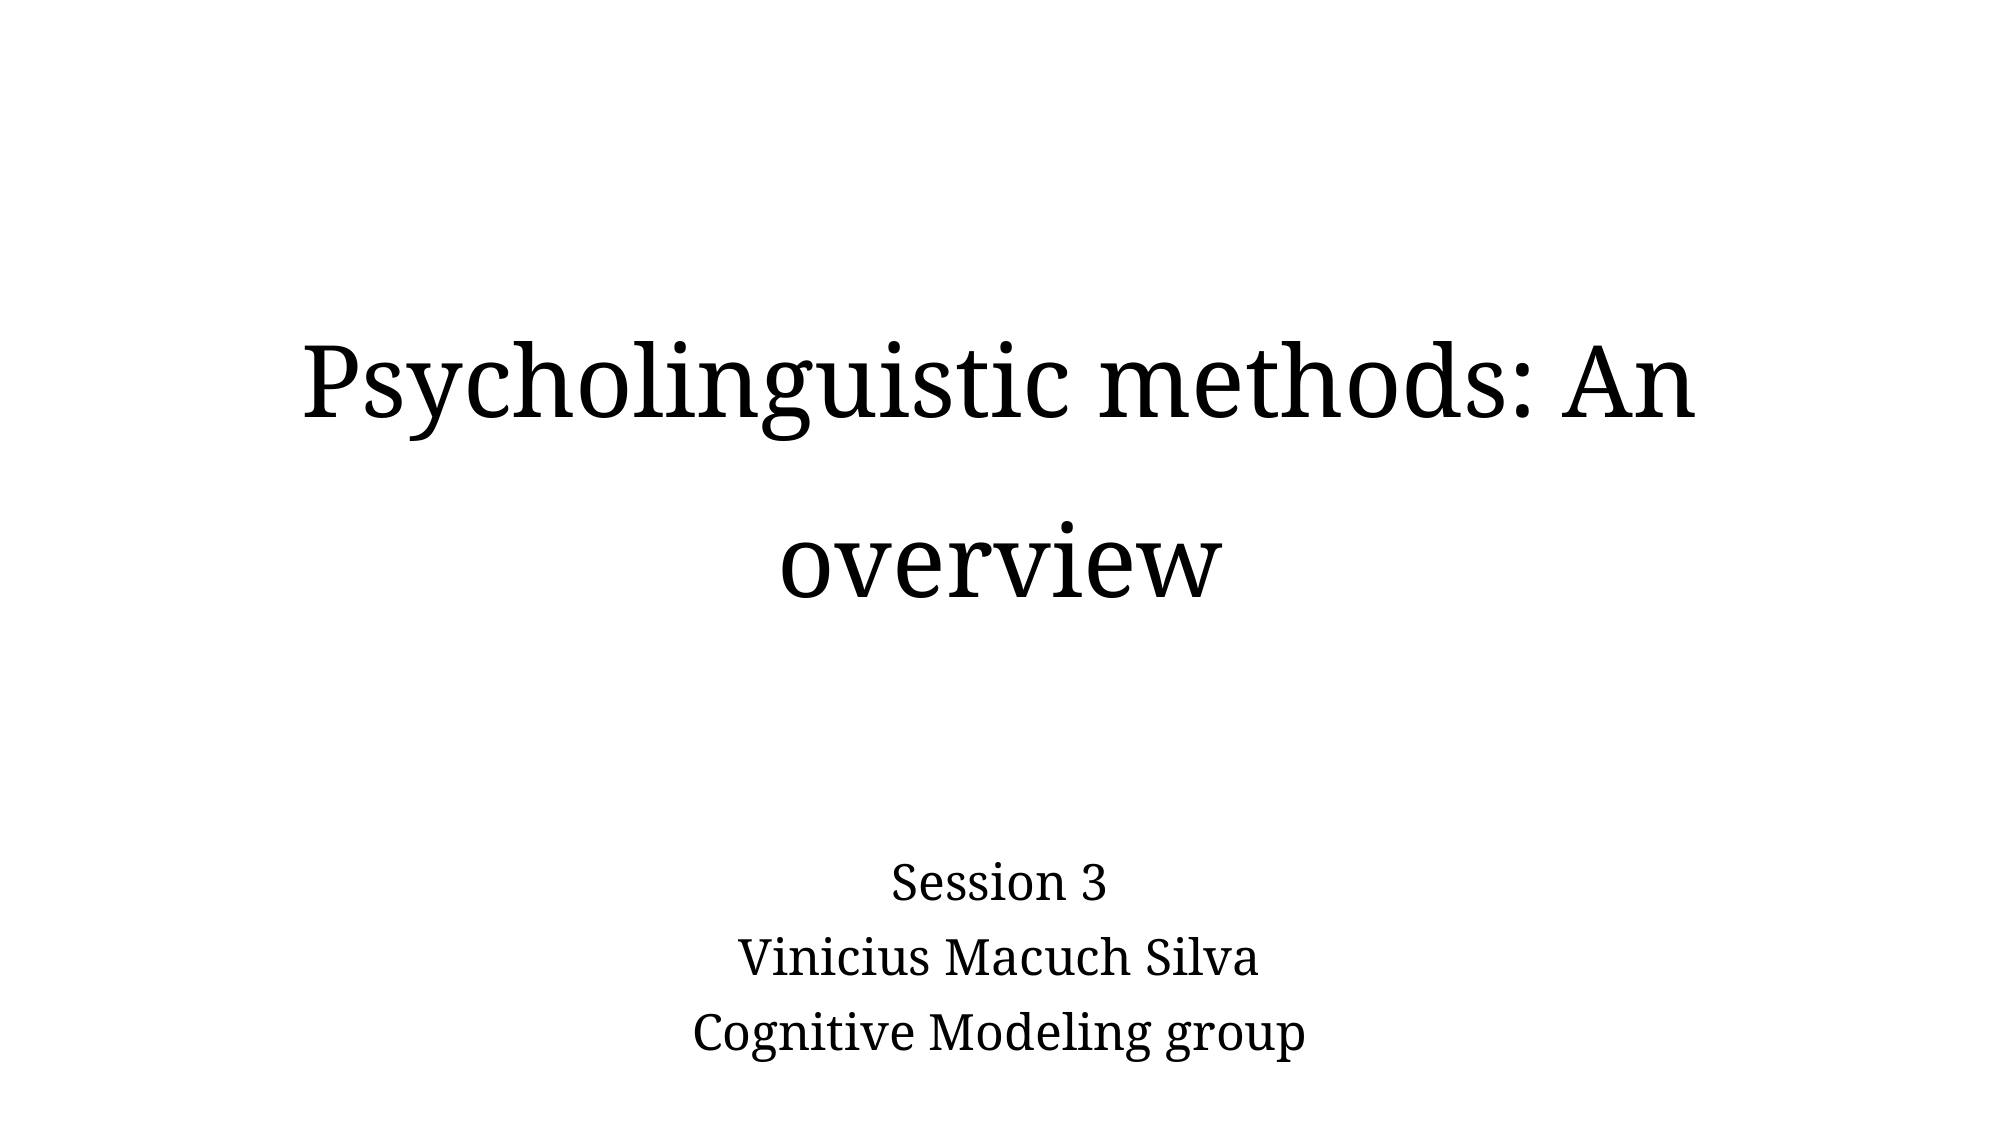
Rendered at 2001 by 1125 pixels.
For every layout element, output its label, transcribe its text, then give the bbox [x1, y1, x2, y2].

title Psycholinguistic methods: An overview [99, 137, 1900, 738]
subtitle Session 3 Vinicius Macuch Silva Cognitive Modeling group [249, 823, 1750, 1096]
